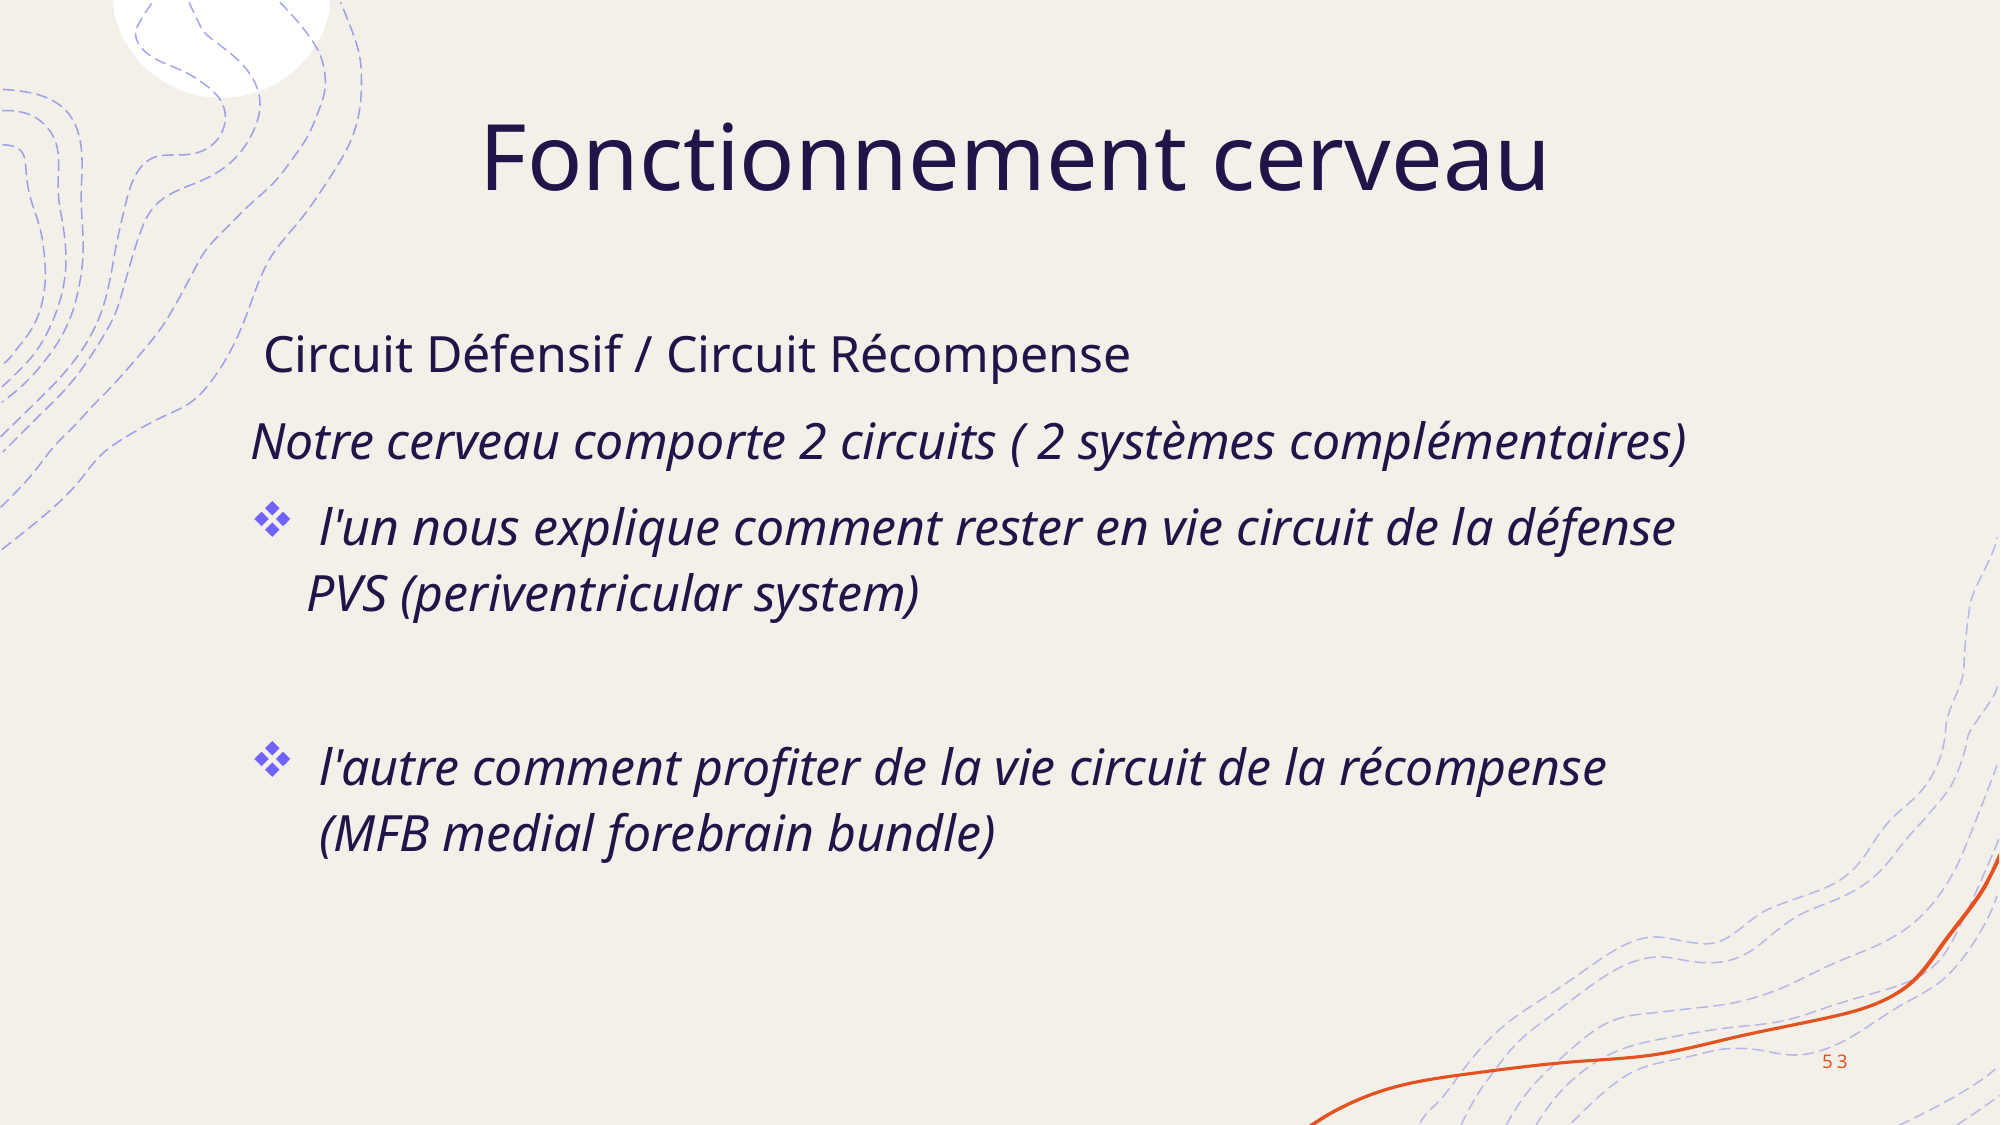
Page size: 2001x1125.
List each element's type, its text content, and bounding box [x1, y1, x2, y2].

slide_number 53 [1625, 1042, 1863, 1103]
title Fonctionnement cerveau [196, 91, 1835, 309]
list Circuit Défensif / Circuit Récompense Notre cerveau comporte 2 circuits ( 2 systèmes complémentaires) l'un nous explique comment rester en vie circuit de la défense PVS (periventricular system) l'autre comment profiter de la vie circuit de la récompense (MFB medial forebrain bundle) [235, 308, 1765, 968]
